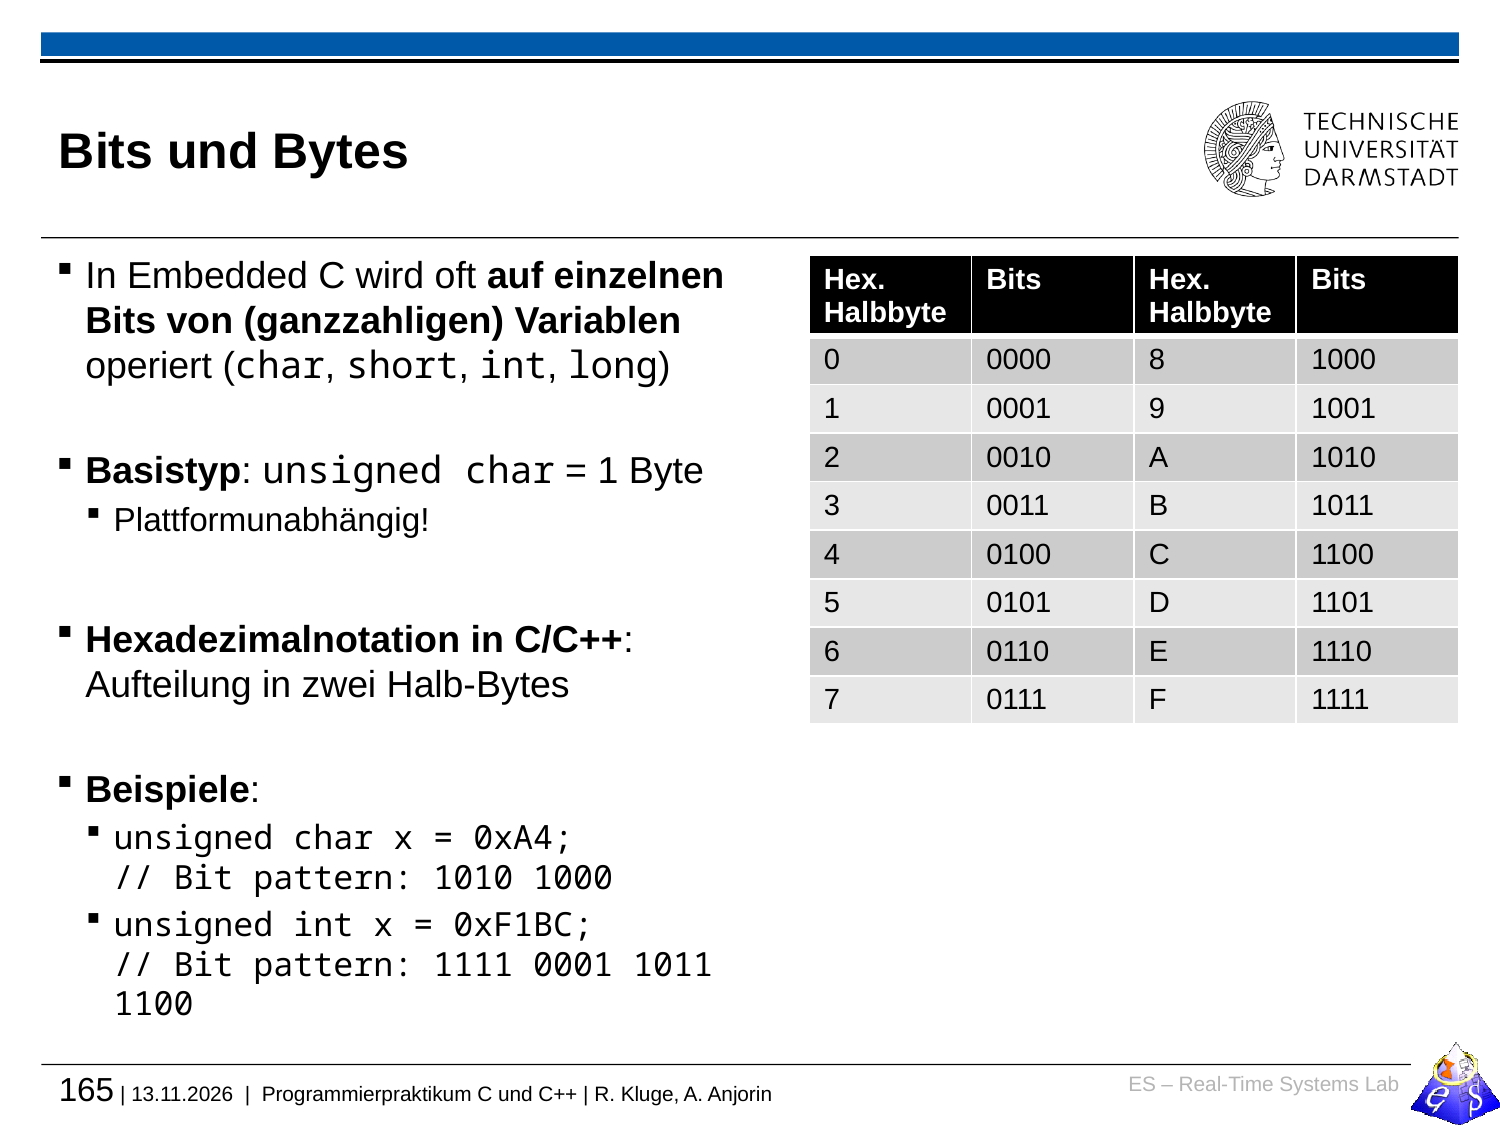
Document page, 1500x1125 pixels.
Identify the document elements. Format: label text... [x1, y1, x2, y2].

table_cell 1101 [1297, 580, 1458, 626]
table_cell E [1135, 628, 1295, 675]
table_cell 8 [1135, 339, 1295, 384]
table_cell 1 [810, 385, 971, 432]
table_cell 5 [810, 580, 971, 626]
table_cell 0011 [972, 482, 1133, 529]
table_cell 1110 [1297, 628, 1458, 675]
table_cell 0101 [972, 580, 1133, 626]
table_cell 1100 [1297, 531, 1458, 578]
table_cell 0001 [972, 385, 1133, 432]
table_cell 0111 [972, 677, 1133, 723]
title Bits und Bytes [58, 80, 1187, 218]
table_cell C [1135, 531, 1295, 578]
table_cell 0000 [972, 339, 1133, 384]
table_cell F [1135, 677, 1295, 723]
list In Embedded C wird oft auf einzelnen Bits von (ganzzahligen) Variablen operiert (char, short, int, long) Basistyp: unsigned char = 1 Byte Plattformunabhängig! Hexadezimalnotation in C/C++: Aufteilung in zwei Halb-Bytes Beispiele: unsigned char x = 0xA4; // Bit pattern: 1010 1000 unsigned int x = 0xF1BC; // Bit pattern: 1111 0001 1011 1100 [41, 243, 821, 1059]
table_header Hex. Halbbyte [1135, 256, 1295, 333]
table_cell 1001 [1297, 385, 1458, 432]
table_header Hex. Halbbyte [810, 256, 971, 333]
table_cell A [1135, 434, 1295, 481]
table_cell 0110 [972, 628, 1133, 675]
table_cell 0010 [972, 434, 1133, 481]
table_cell 3 [810, 482, 971, 529]
table_cell 1011 [1297, 482, 1458, 529]
table_cell 0 [810, 339, 971, 384]
table_cell 4 [810, 531, 971, 578]
table_cell D [1135, 580, 1295, 626]
table_cell 1111 [1297, 677, 1458, 723]
table_header Bits [972, 256, 1133, 333]
table_cell 0100 [972, 531, 1133, 578]
table_cell 1010 [1297, 434, 1458, 481]
table_cell 9 [1135, 385, 1295, 432]
picture [1187, 84, 1483, 214]
table_header Bits [1297, 256, 1458, 333]
table_cell 7 [810, 677, 971, 723]
table_cell 6 [810, 628, 971, 675]
picture [1411, 1041, 1500, 1125]
table_cell 2 [810, 434, 971, 481]
table_cell 1000 [1297, 339, 1458, 384]
table_cell B [1135, 482, 1295, 529]
